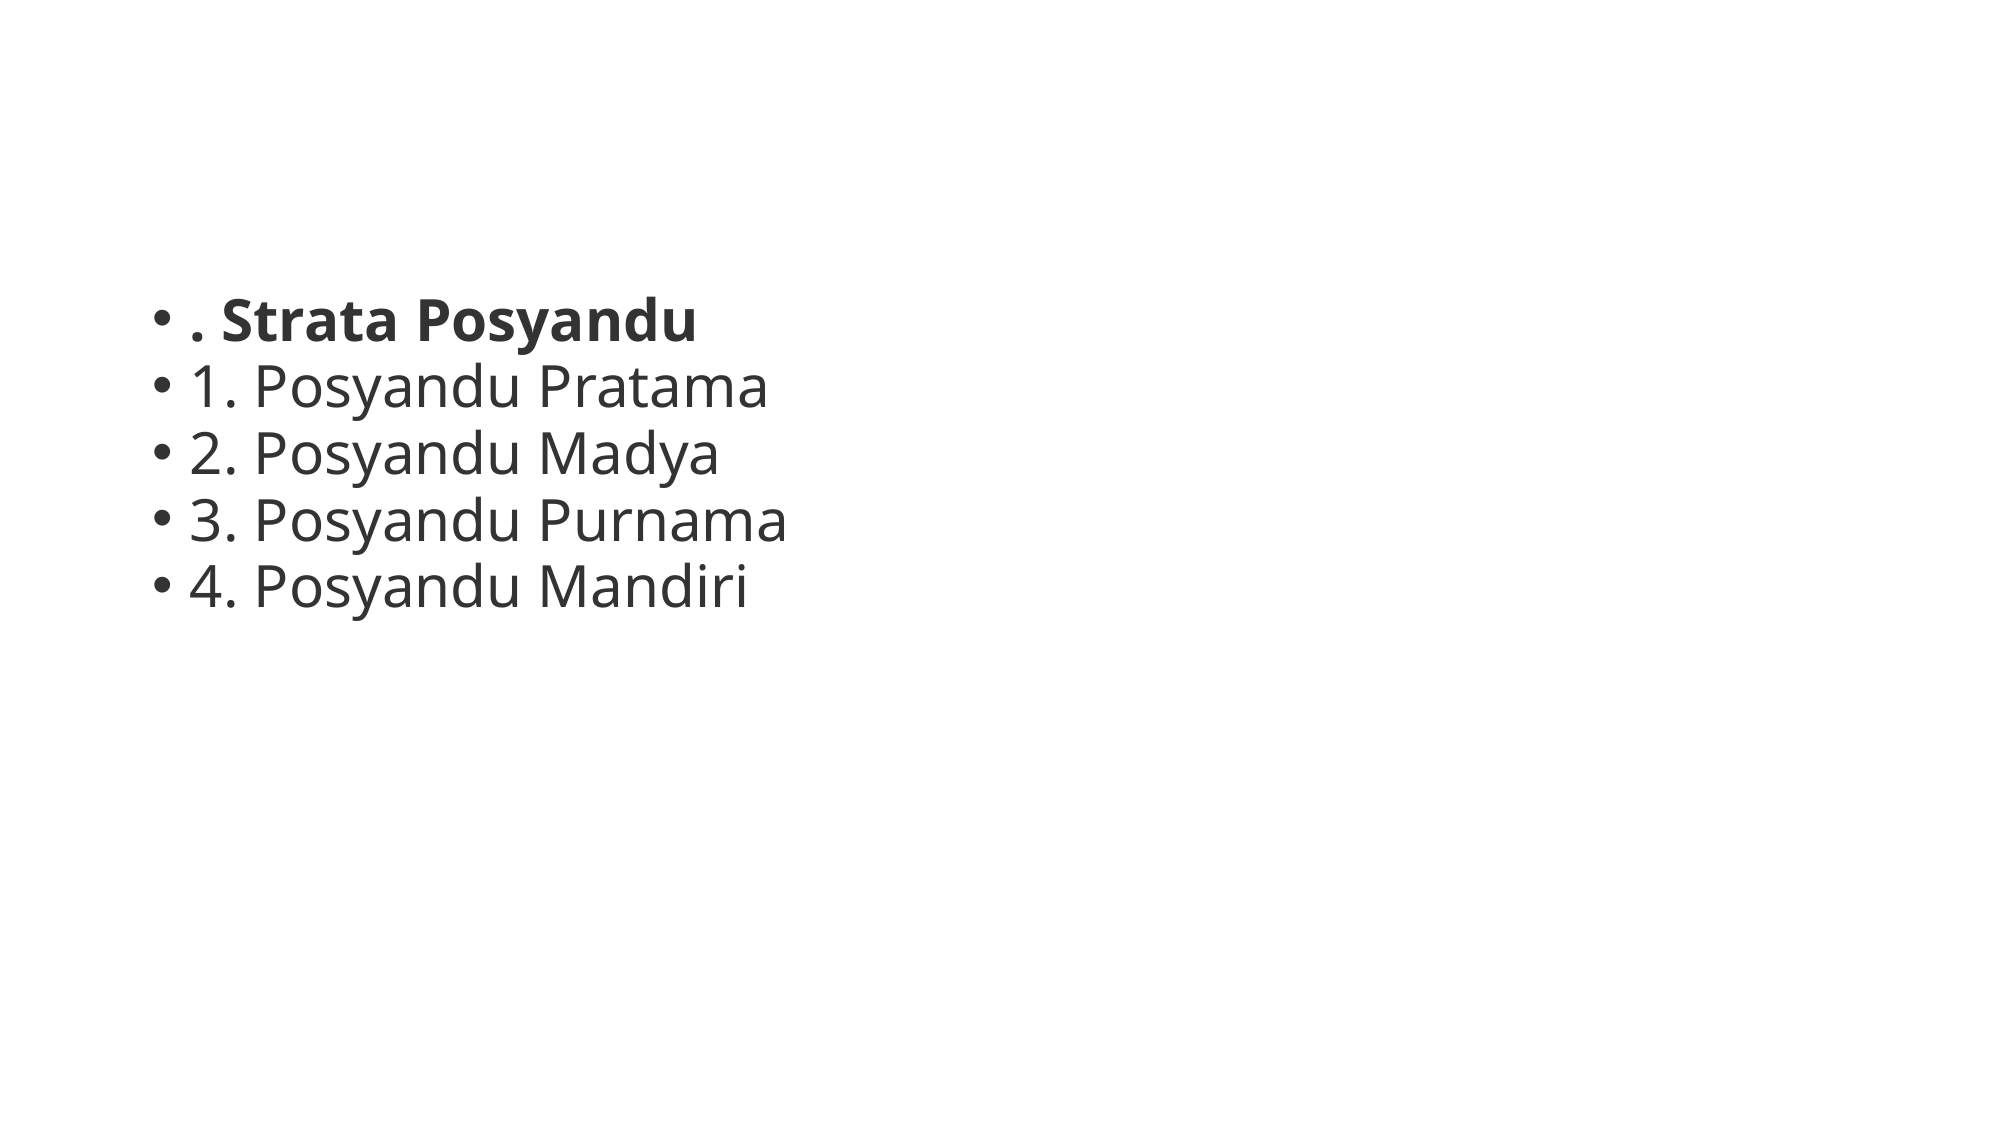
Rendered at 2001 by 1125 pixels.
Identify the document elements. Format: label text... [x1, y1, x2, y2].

list . Strata Posyandu 1. Posyandu Pratama 2. Posyandu Madya 3. Posyandu Purnama 4. Posyandu Mandiri [137, 299, 1863, 1014]
